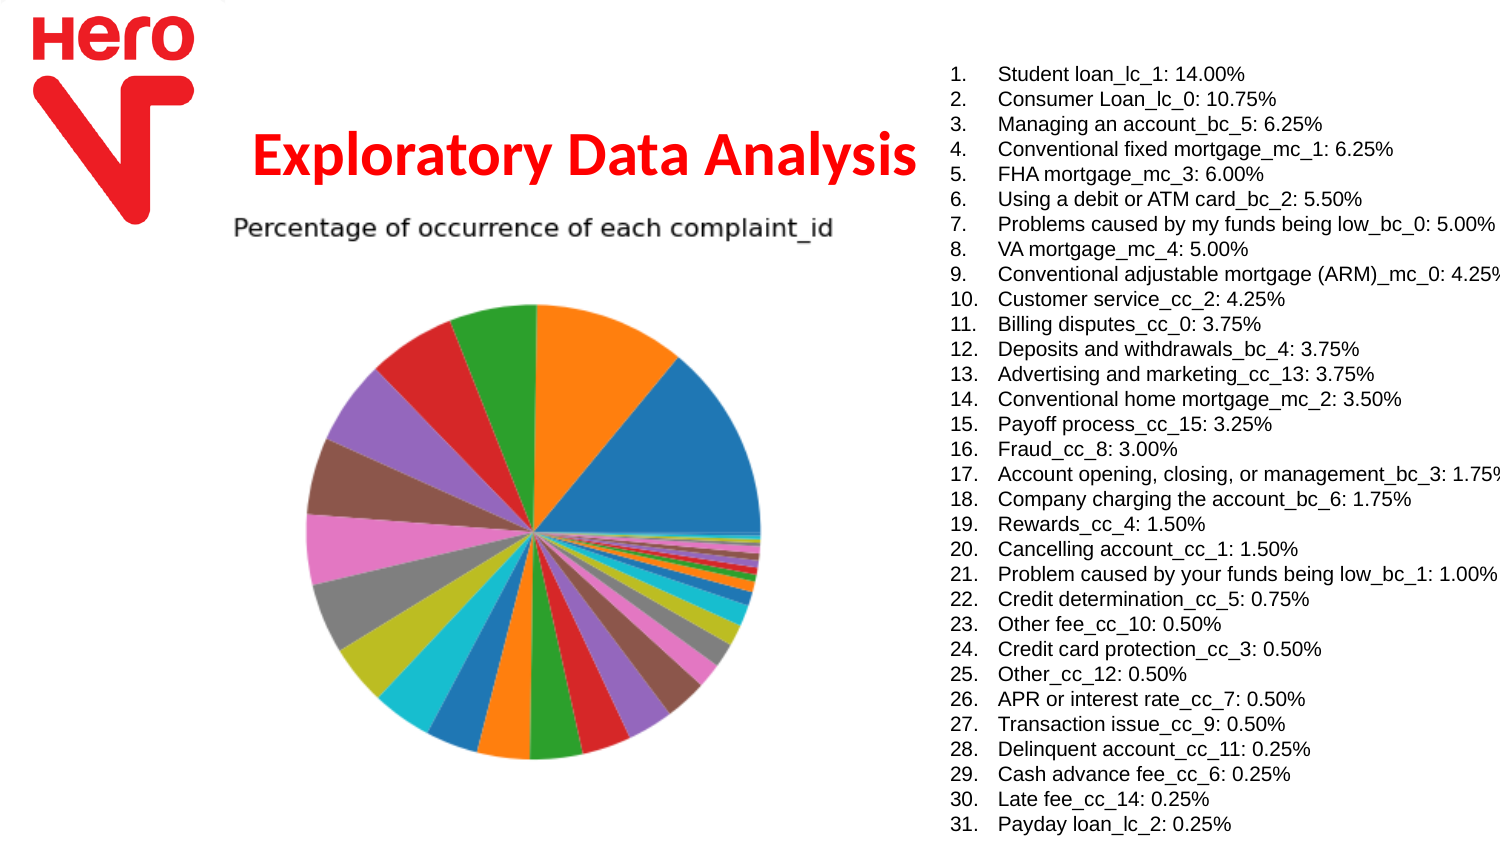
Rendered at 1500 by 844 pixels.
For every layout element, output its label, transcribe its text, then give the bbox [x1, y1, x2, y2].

title Exploratory Data Analysis [236, 98, 907, 192]
text_box Student loan_lc_1: 14.00% Consumer Loan_lc_0: 10.75% Managing an account_bc_5: 6.25% Conventional fixed mortgage_mc_1: 6.25% FHA mortgage_mc_3: 6.00% Using a debit or ATM card_bc_2: 5.50% Problems caused by my funds being low_bc_0: 5.00% VA mortgage_mc_4: 5.00% Conventional adjustable mortgage (ARM)_mc_0: 4.25% Customer service_cc_2: 4.25% Billing disputes_cc_0: 3.75% Deposits and withdrawals_bc_4: 3.75% Advertising and marketing_cc_13: 3.75% Conventional home mortgage_mc_2: 3.50% Payoff process_cc_15: 3.25% Fraud_cc_8: 3.00% Account opening, closing, or management_bc_3: 1.75% Company charging the account_bc_6: 1.75% Rewards_cc_4: 1.50% Cancelling account_cc_1: 1.50% Problem caused by your funds being low_bc_1: 1.00% Credit determination_cc_5: 0.75% Other fee_cc_10: 0.50% Credit card protection_cc_3: 0.50% Other_cc_12: 0.50% APR or interest rate_cc_7: 0.50% Transaction issue_cc_9: 0.50% Delinquent account_cc_11: 0.25% Cash advance fee_cc_6: 0.25% Late fee_cc_14: 0.25% Payday loan_lc_2: 0.25% [907, 45, 1500, 844]
picture [0, 0, 848, 832]
